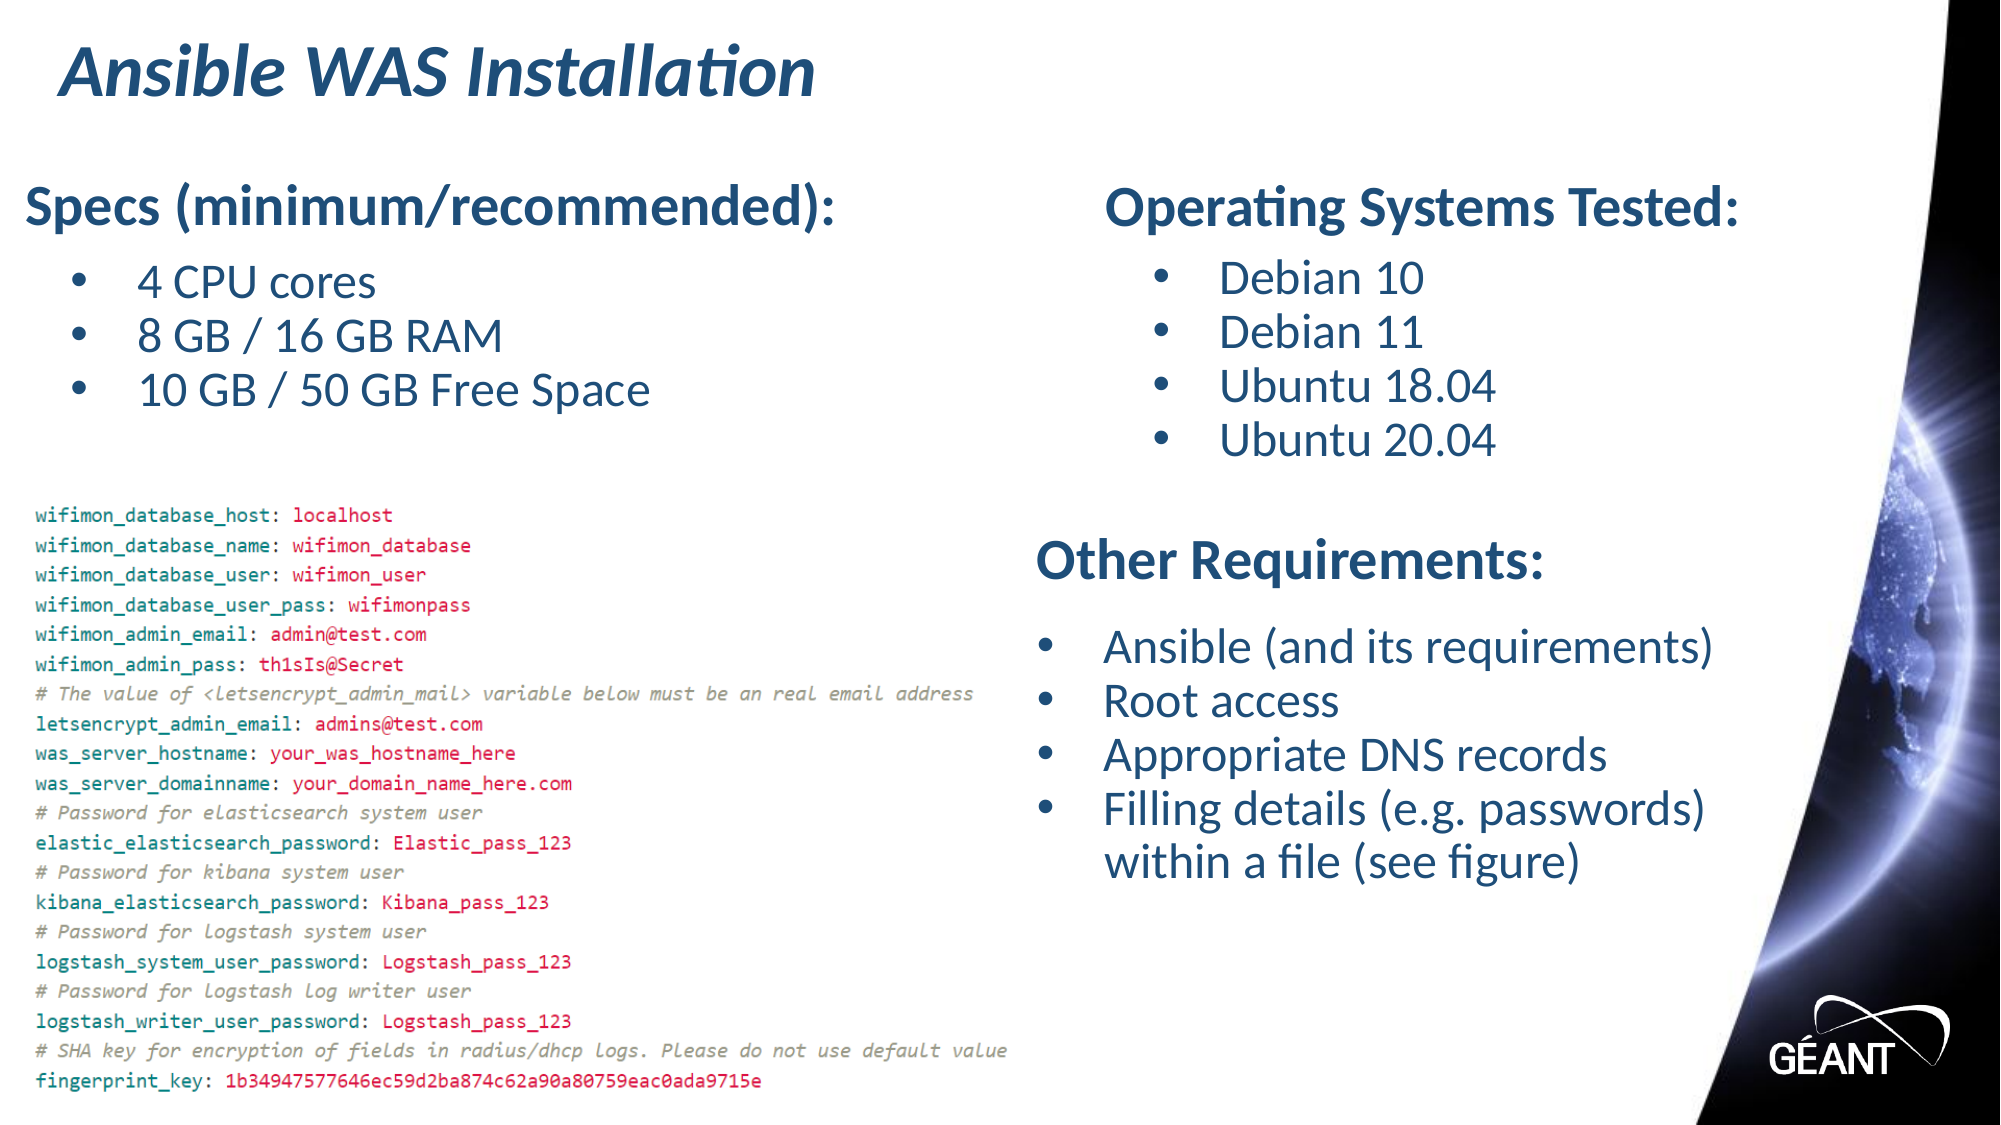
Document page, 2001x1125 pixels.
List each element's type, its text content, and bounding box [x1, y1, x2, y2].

picture [1530, 0, 2000, 168]
text_box Specs (minimum/recommended): [1, 167, 1532, 270]
picture [26, 498, 1014, 1098]
text_box Operating Systems Tested: [1082, 168, 2000, 271]
text_box 4 CPU cores 8 GB / 16 GB RAM 10 GB / 50 GB Free Space [47, 248, 1577, 423]
title Ansible WAS Installation [44, 36, 1668, 108]
picture [1530, 787, 2000, 1125]
picture [1530, 419, 2000, 522]
text_box Debian 10 Debian 11 Ubuntu 18.04 Ubuntu 20.04 [1129, 244, 2000, 419]
text_box Other Requirements: [1019, 522, 2000, 612]
text_box Ansible (and its requirements) Root access Appropriate DNS records Filling details (e.g. passwords) within a file (see figure) [1019, 612, 2000, 787]
